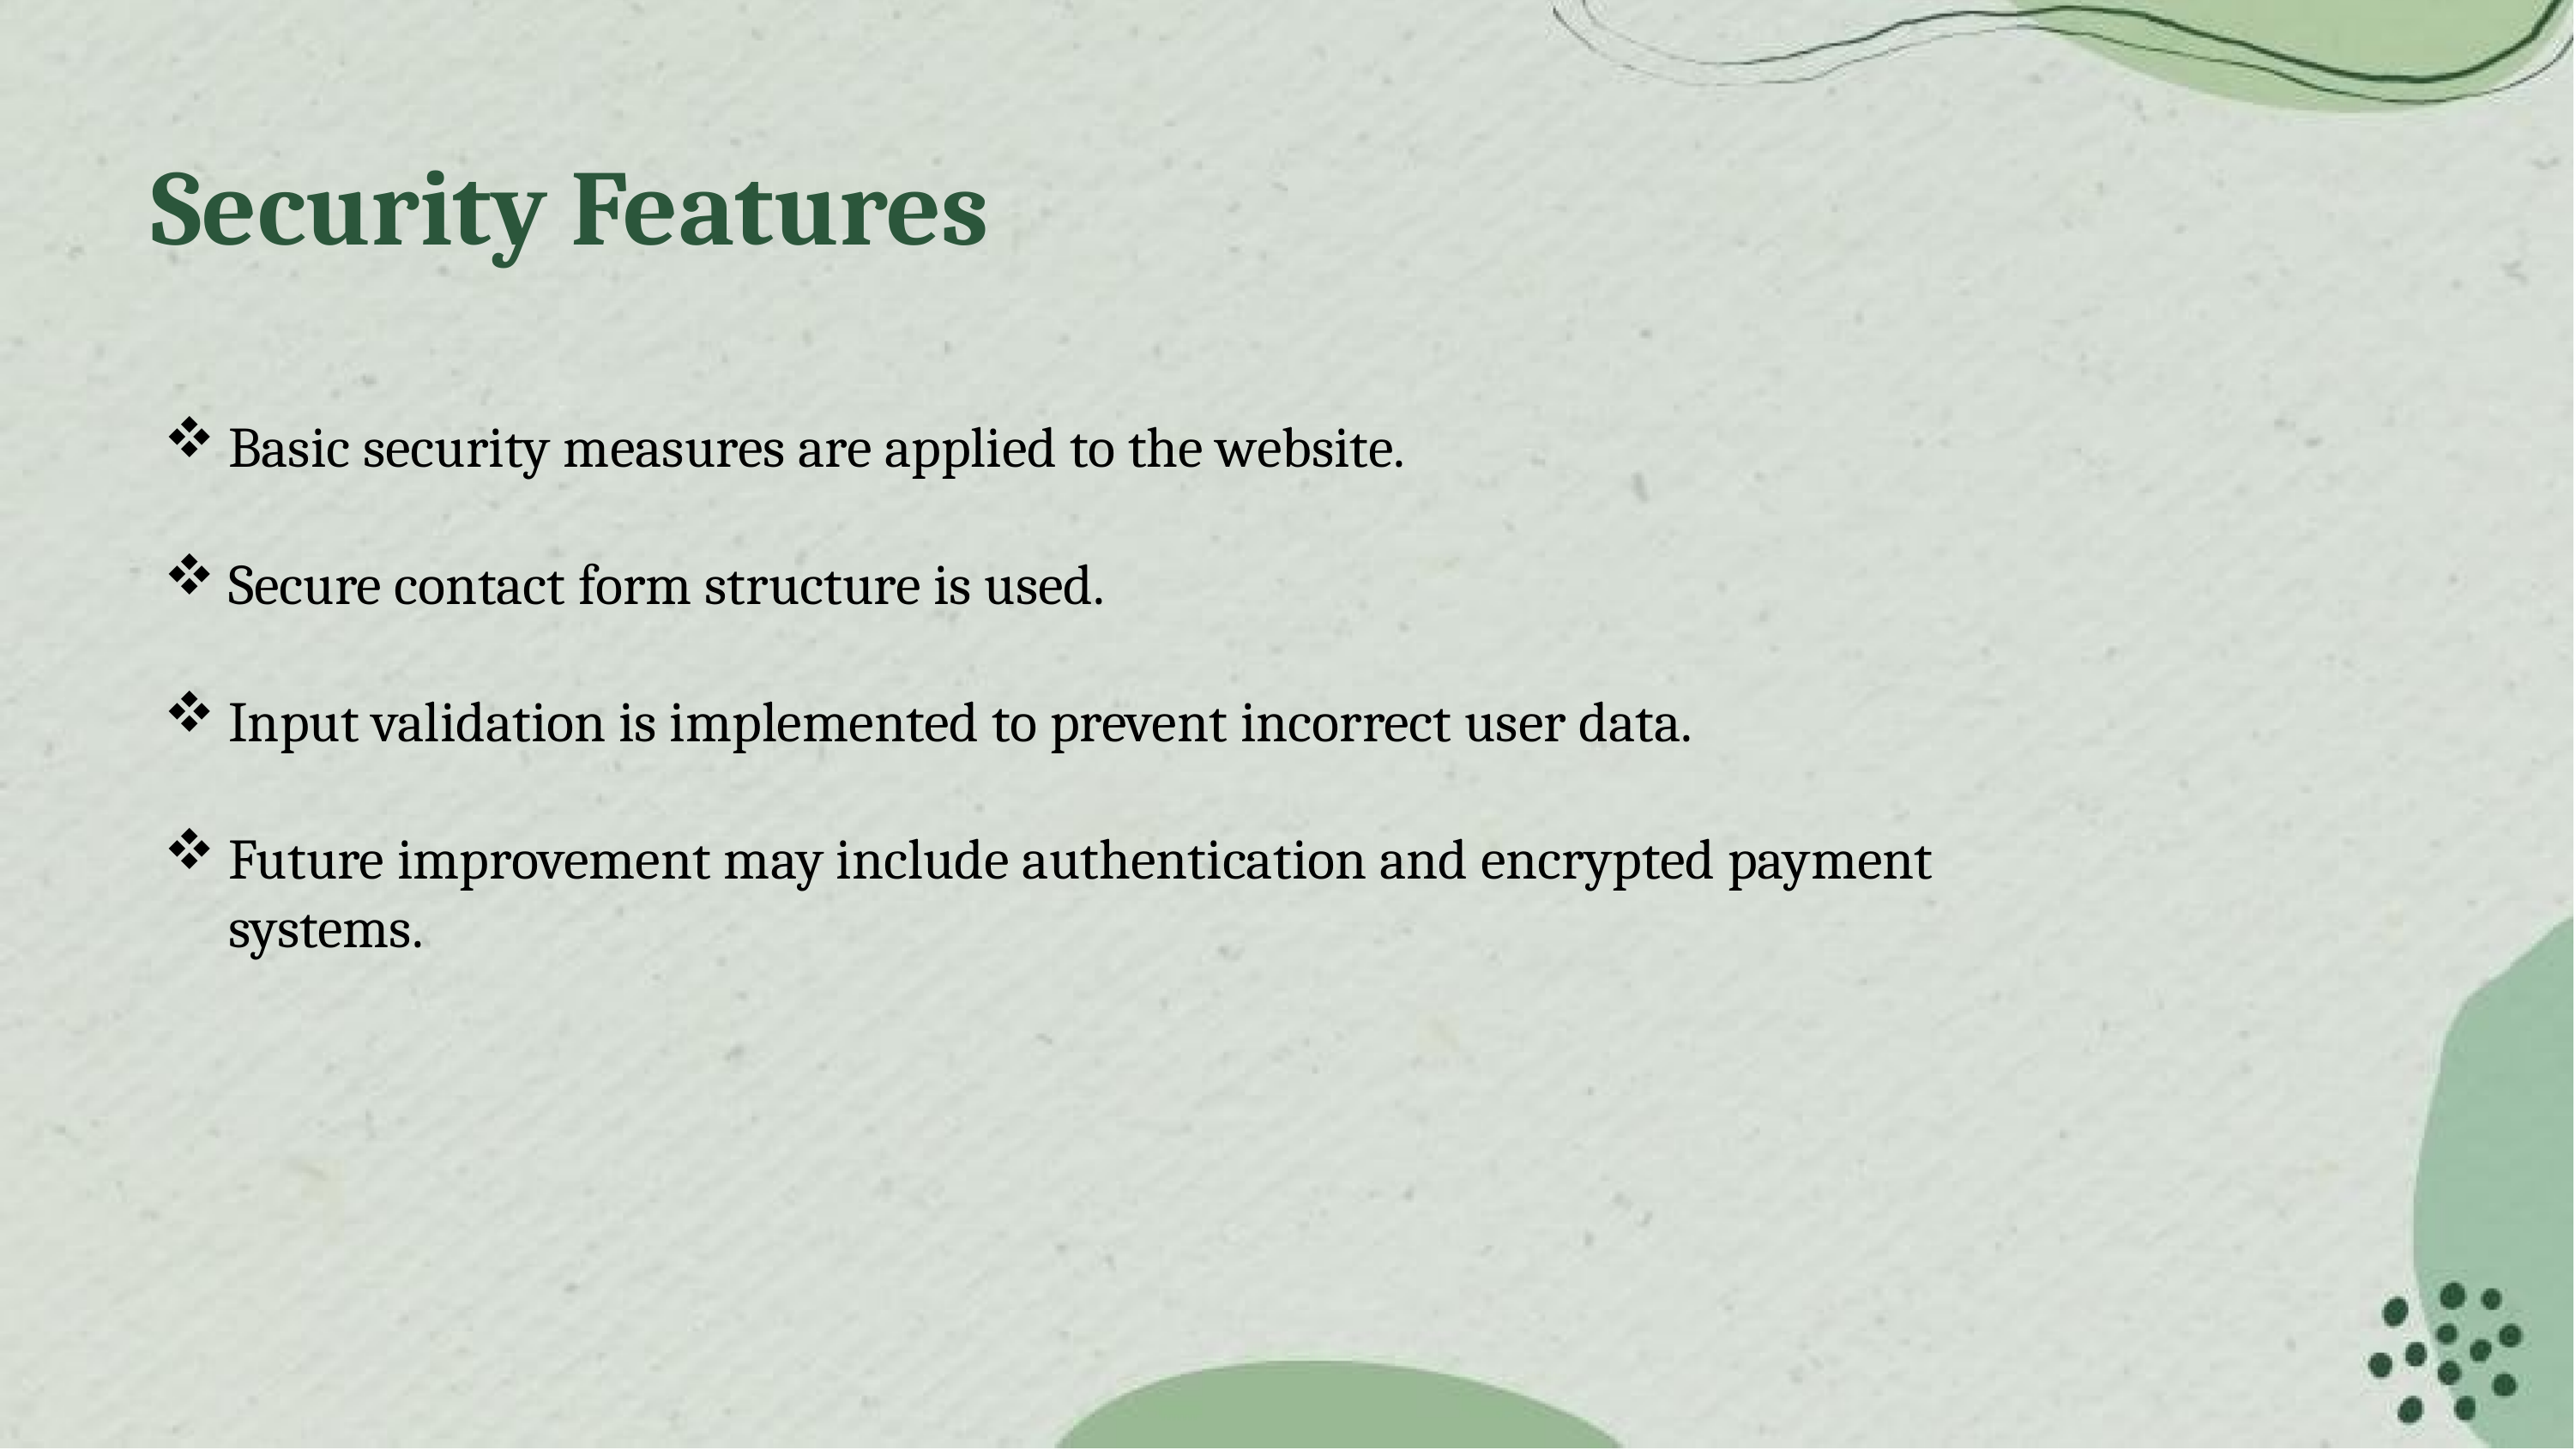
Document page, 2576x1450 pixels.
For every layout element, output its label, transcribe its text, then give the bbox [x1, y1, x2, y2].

picture [0, 0, 2573, 1448]
list Basic security measures are applied to the website. Secure contact form structure is used. Input validation is implemented to prevent incorrect user data. Future improvement may include authentication and encrypted payment systems. [151, 263, 2120, 1105]
title Security Features [151, 137, 1213, 263]
